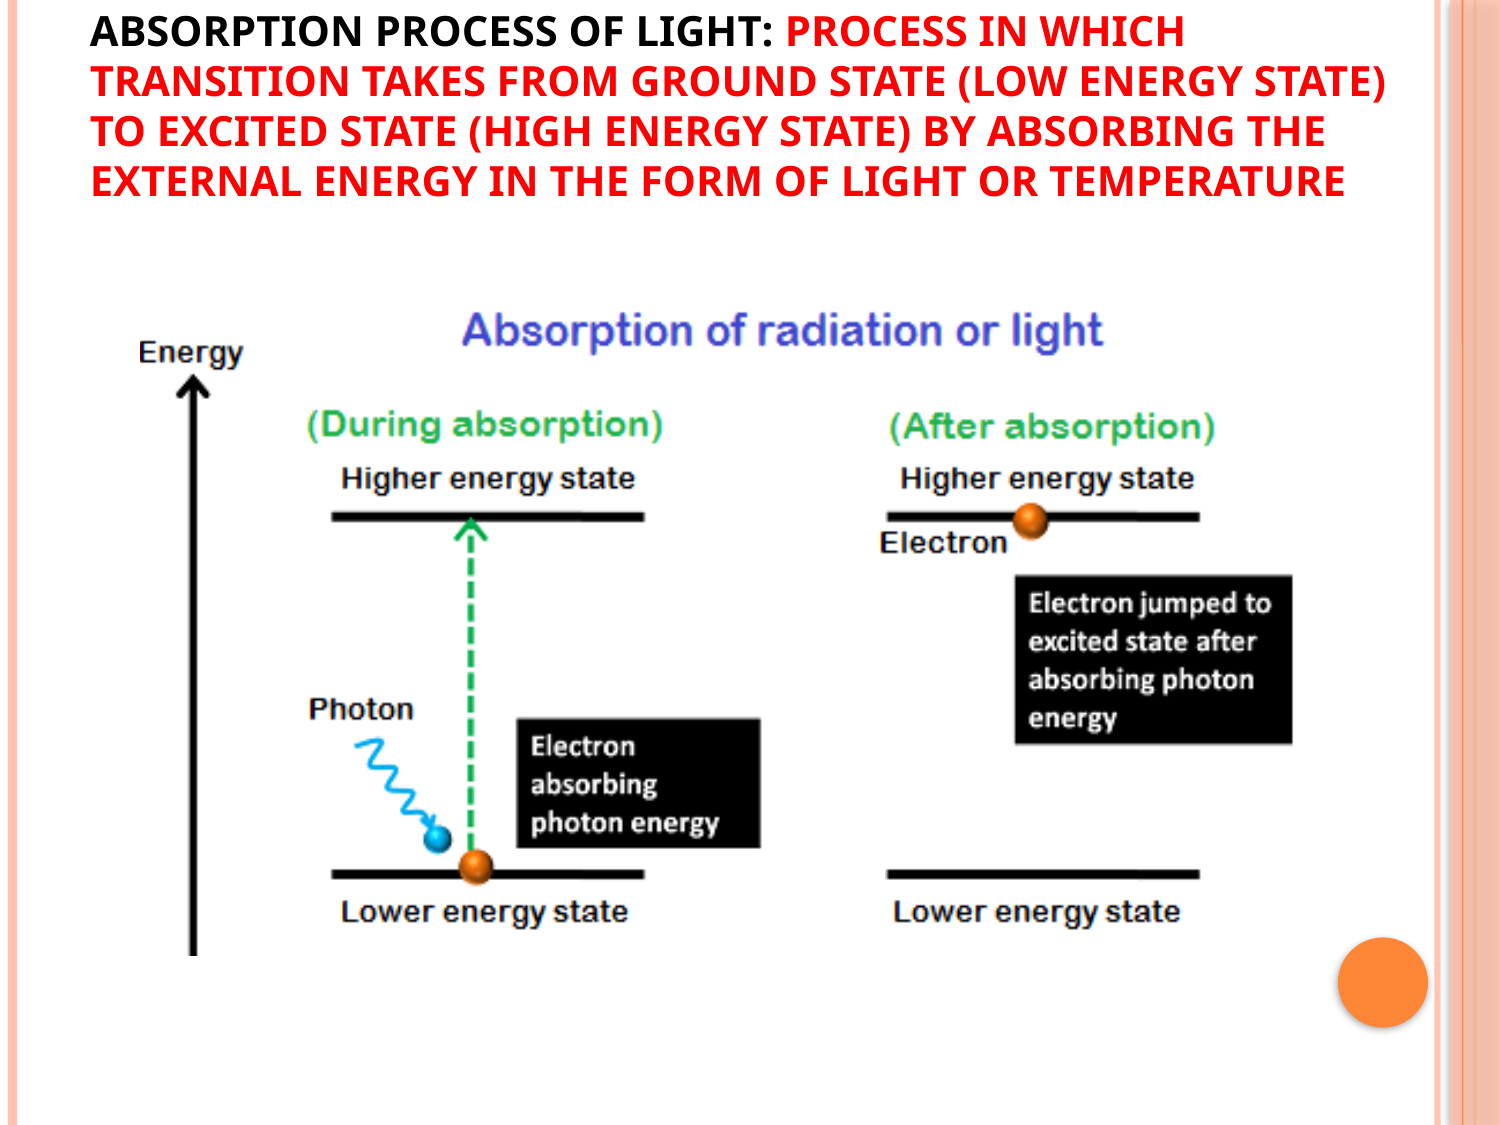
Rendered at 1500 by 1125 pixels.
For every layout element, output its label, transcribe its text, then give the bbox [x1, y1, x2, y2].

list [139, 286, 1301, 956]
title Absorption process of light: process in which transition takes from ground state (low energy state) to excited state (high energy state) by absorbing the external energy in the form of light or temperature [75, 12, 1413, 263]
